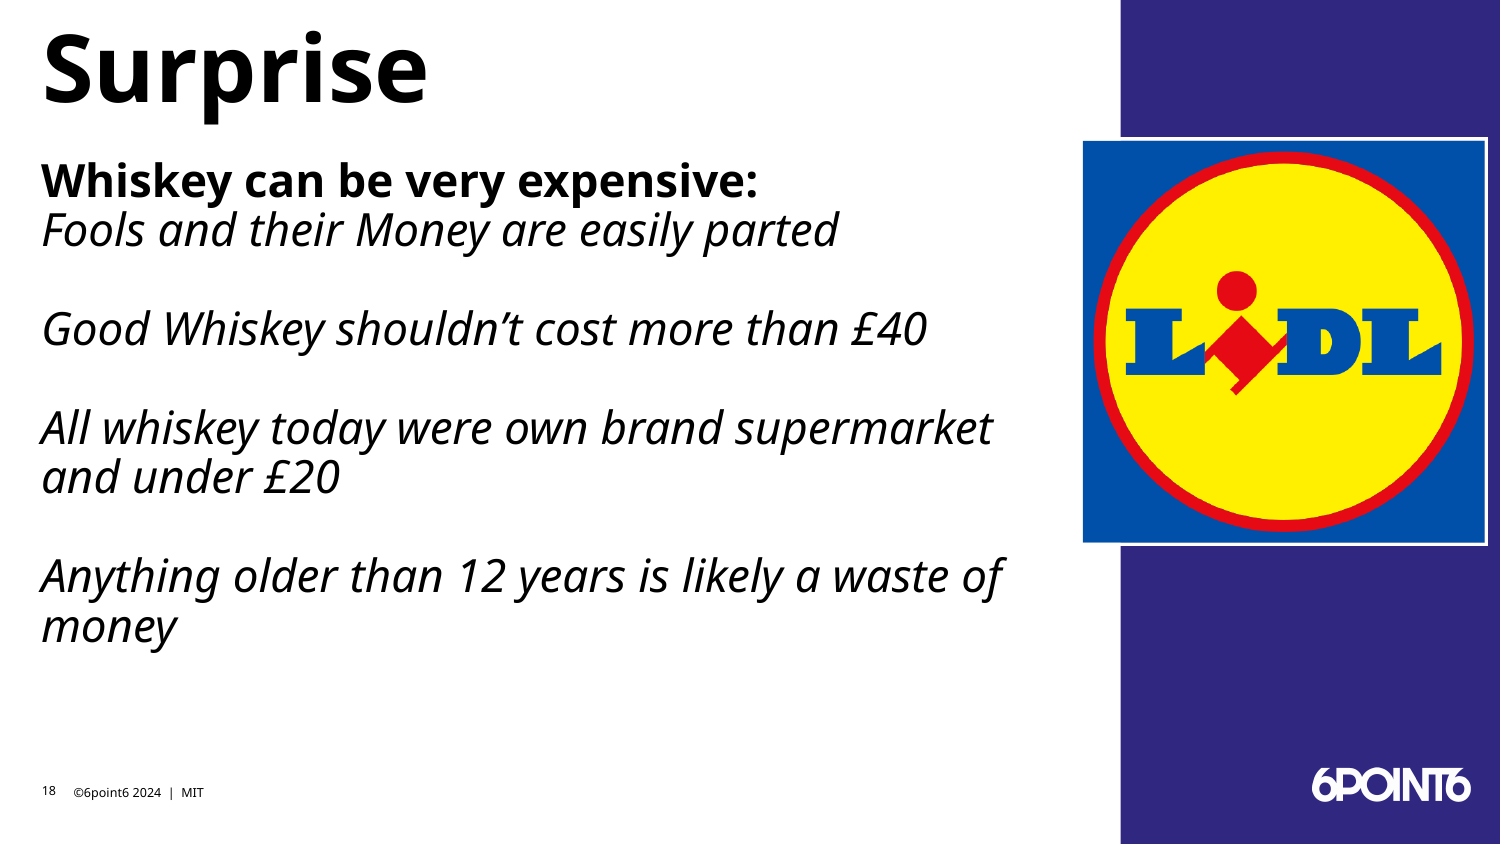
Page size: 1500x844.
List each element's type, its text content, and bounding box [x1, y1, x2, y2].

picture [1079, 137, 1489, 547]
text_box Whiskey can be very expensive: Fools and their Money are easily parted Good Whiskey shouldn’t cost more than £40 All whiskey today were own brand supermarket and under £20 Anything older than 12 years is likely a waste of money [41, 152, 1074, 507]
title Surprise [41, 39, 1231, 106]
picture [1312, 767, 1471, 802]
slide_number ‹#› [26, 777, 104, 805]
